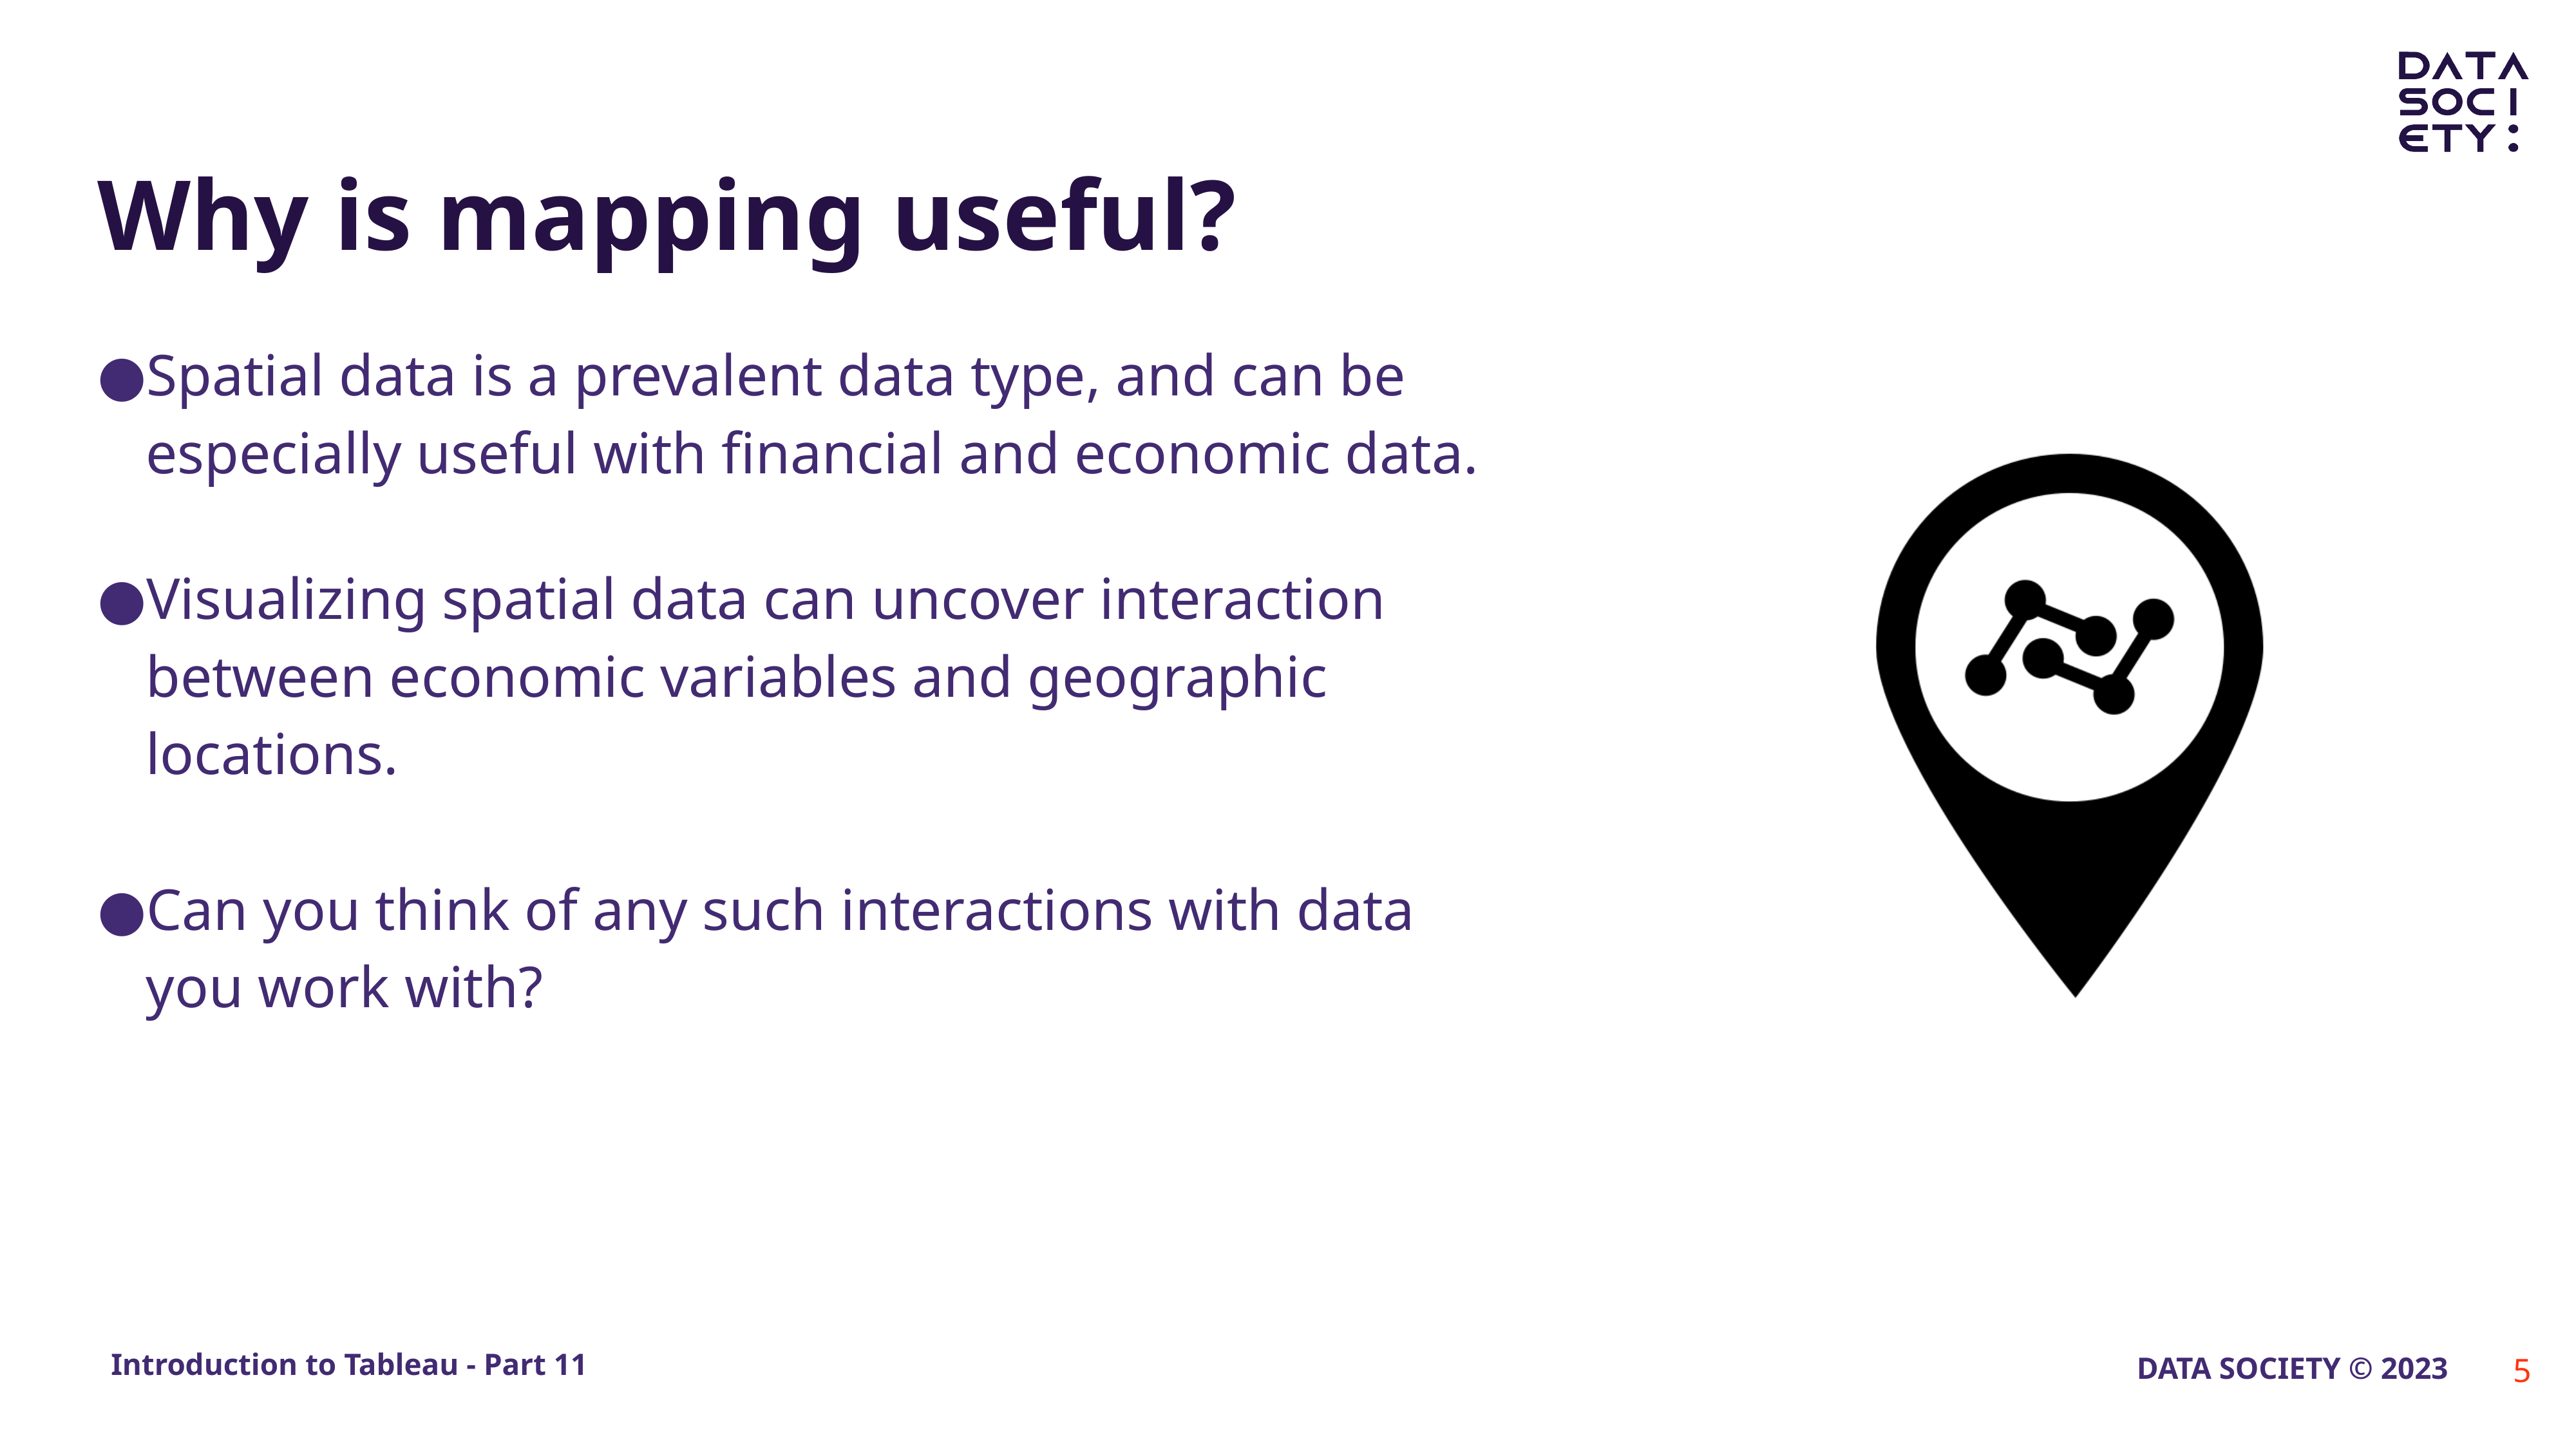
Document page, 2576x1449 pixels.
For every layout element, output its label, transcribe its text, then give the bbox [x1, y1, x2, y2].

list Spatial data is a prevalent data type, and can be especially useful with financial and economic data. Visualizing spatial data can uncover interaction between economic variables and geographic locations. Can you think of any such interactions with data you work with? [88, 325, 1499, 1287]
text_box [245, 365, 265, 466]
picture [2399, 52, 2529, 152]
slide_number ‹#› [2387, 1331, 2542, 1413]
picture [1852, 440, 2286, 1009]
title Why is mapping useful? [88, 113, 2488, 274]
